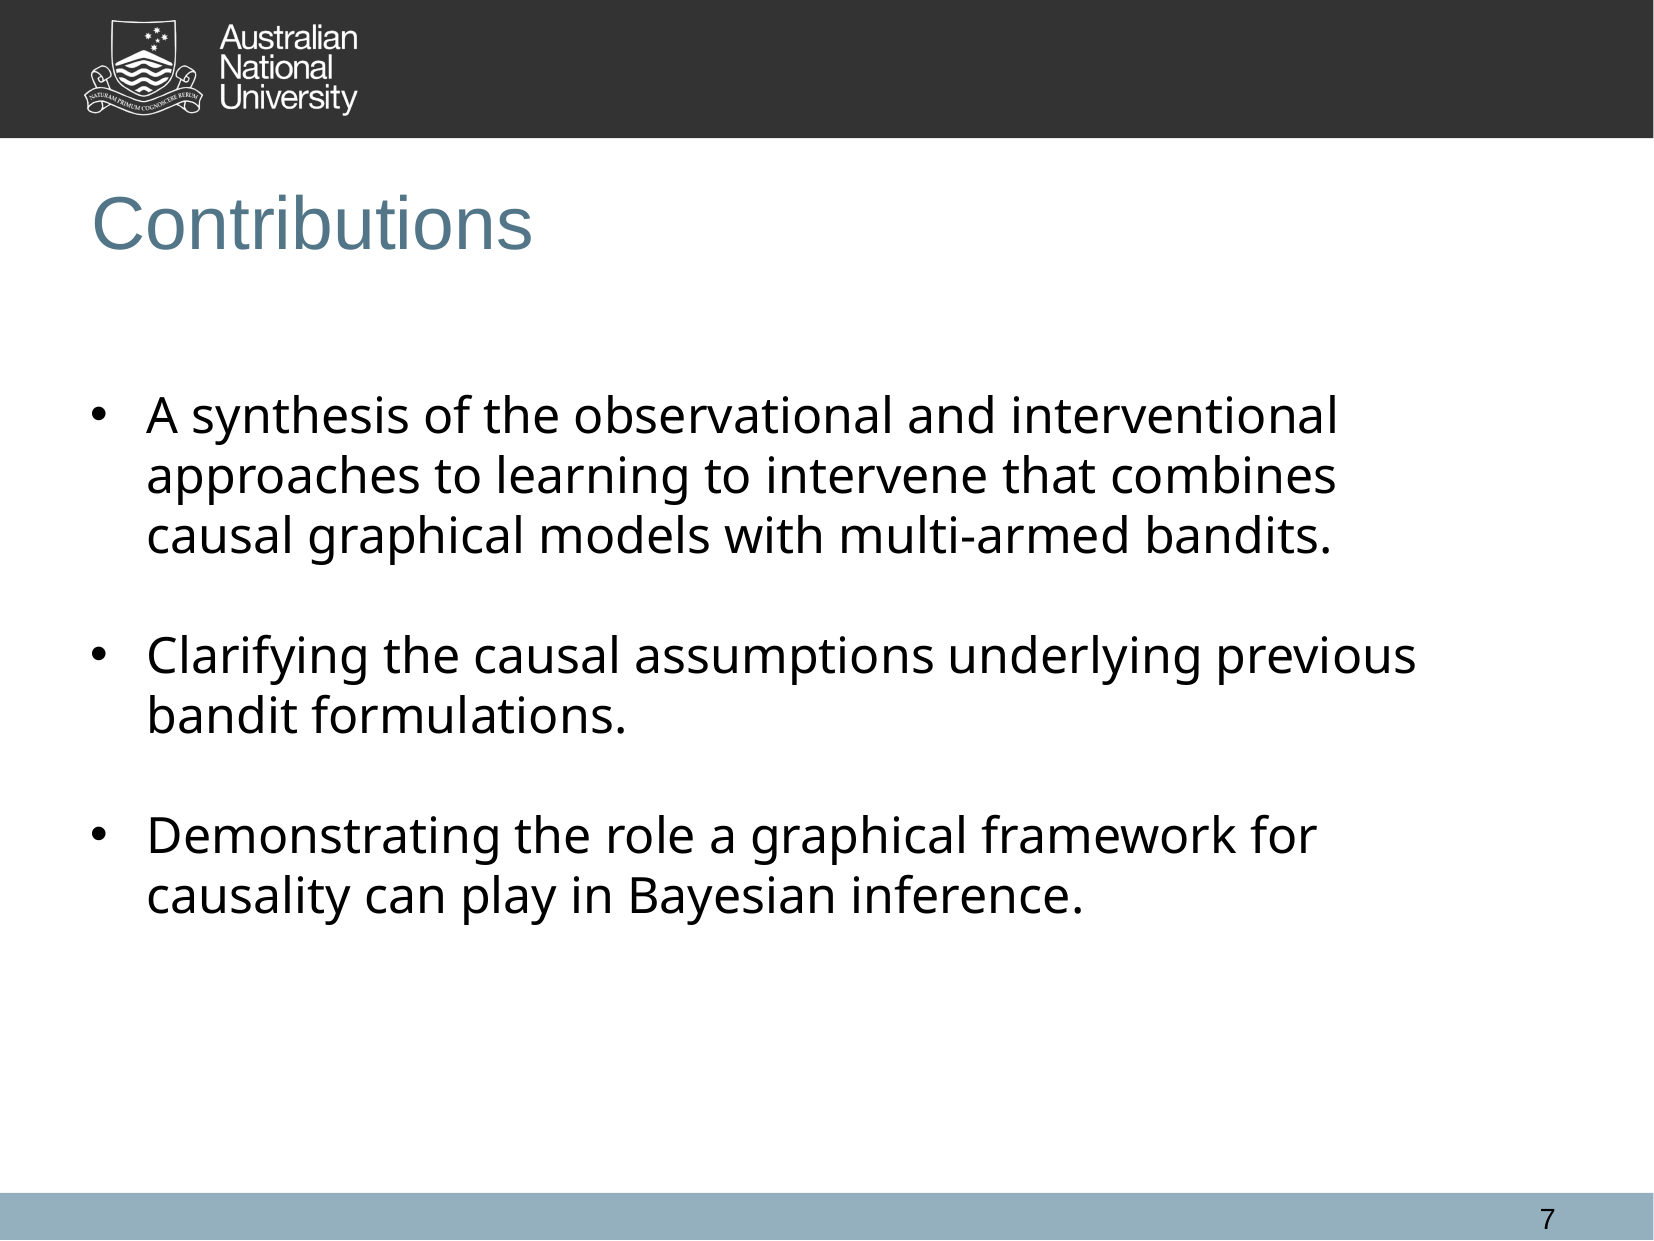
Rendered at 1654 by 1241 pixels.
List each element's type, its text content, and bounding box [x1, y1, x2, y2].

picture [84, 20, 358, 116]
text_box A synthesis of the observational and interventional approaches to learning to intervene that combines causal graphical models with multi-armed bandits. Clarifying the causal assumptions underlying previous bandit formulations. Demonstrating the role a graphical framework for causality can play in Bayesian inference. [75, 316, 1488, 931]
text_box Contributions [76, 125, 1427, 313]
text_box 7 [1464, 1192, 1571, 1232]
text_box [84, 138, 1573, 345]
